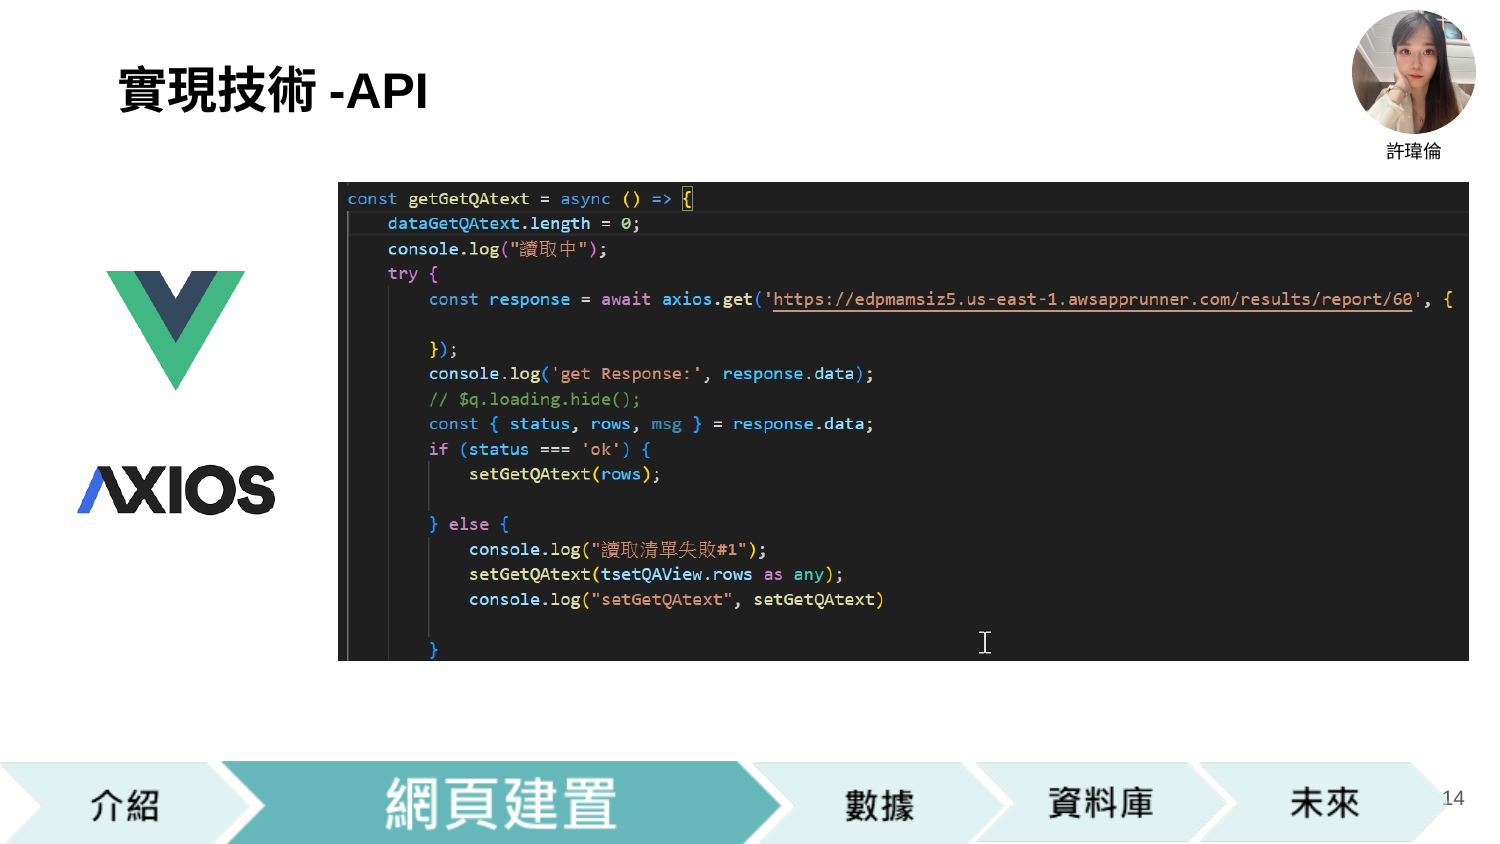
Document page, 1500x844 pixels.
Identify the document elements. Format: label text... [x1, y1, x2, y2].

picture [41, 429, 310, 550]
text_box 許瑋倫 [1371, 142, 1469, 172]
picture [0, 749, 1451, 844]
picture [106, 270, 245, 391]
slide_number ‹#› [1454, 764, 1480, 830]
picture [1351, 9, 1477, 135]
text_box 實現技術-API [101, 50, 671, 139]
picture [338, 182, 1469, 662]
